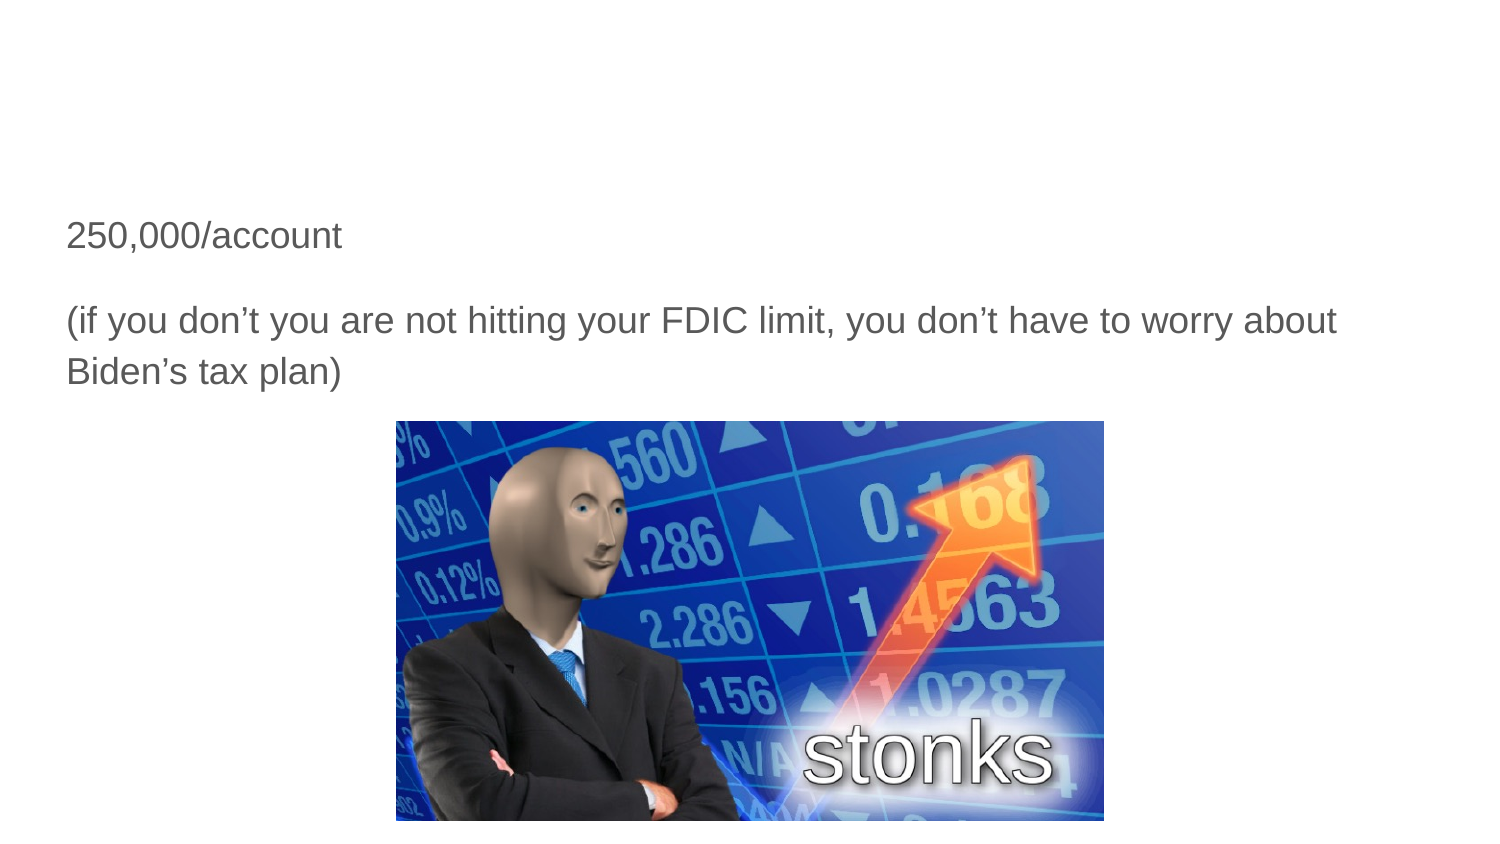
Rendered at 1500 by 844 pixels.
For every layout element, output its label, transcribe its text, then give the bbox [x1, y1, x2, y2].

list 250,000/account (if you don’t you are not hitting your FDIC limit, you don’t have to worry about Biden’s tax plan) [51, 189, 1449, 750]
picture [395, 421, 1105, 821]
